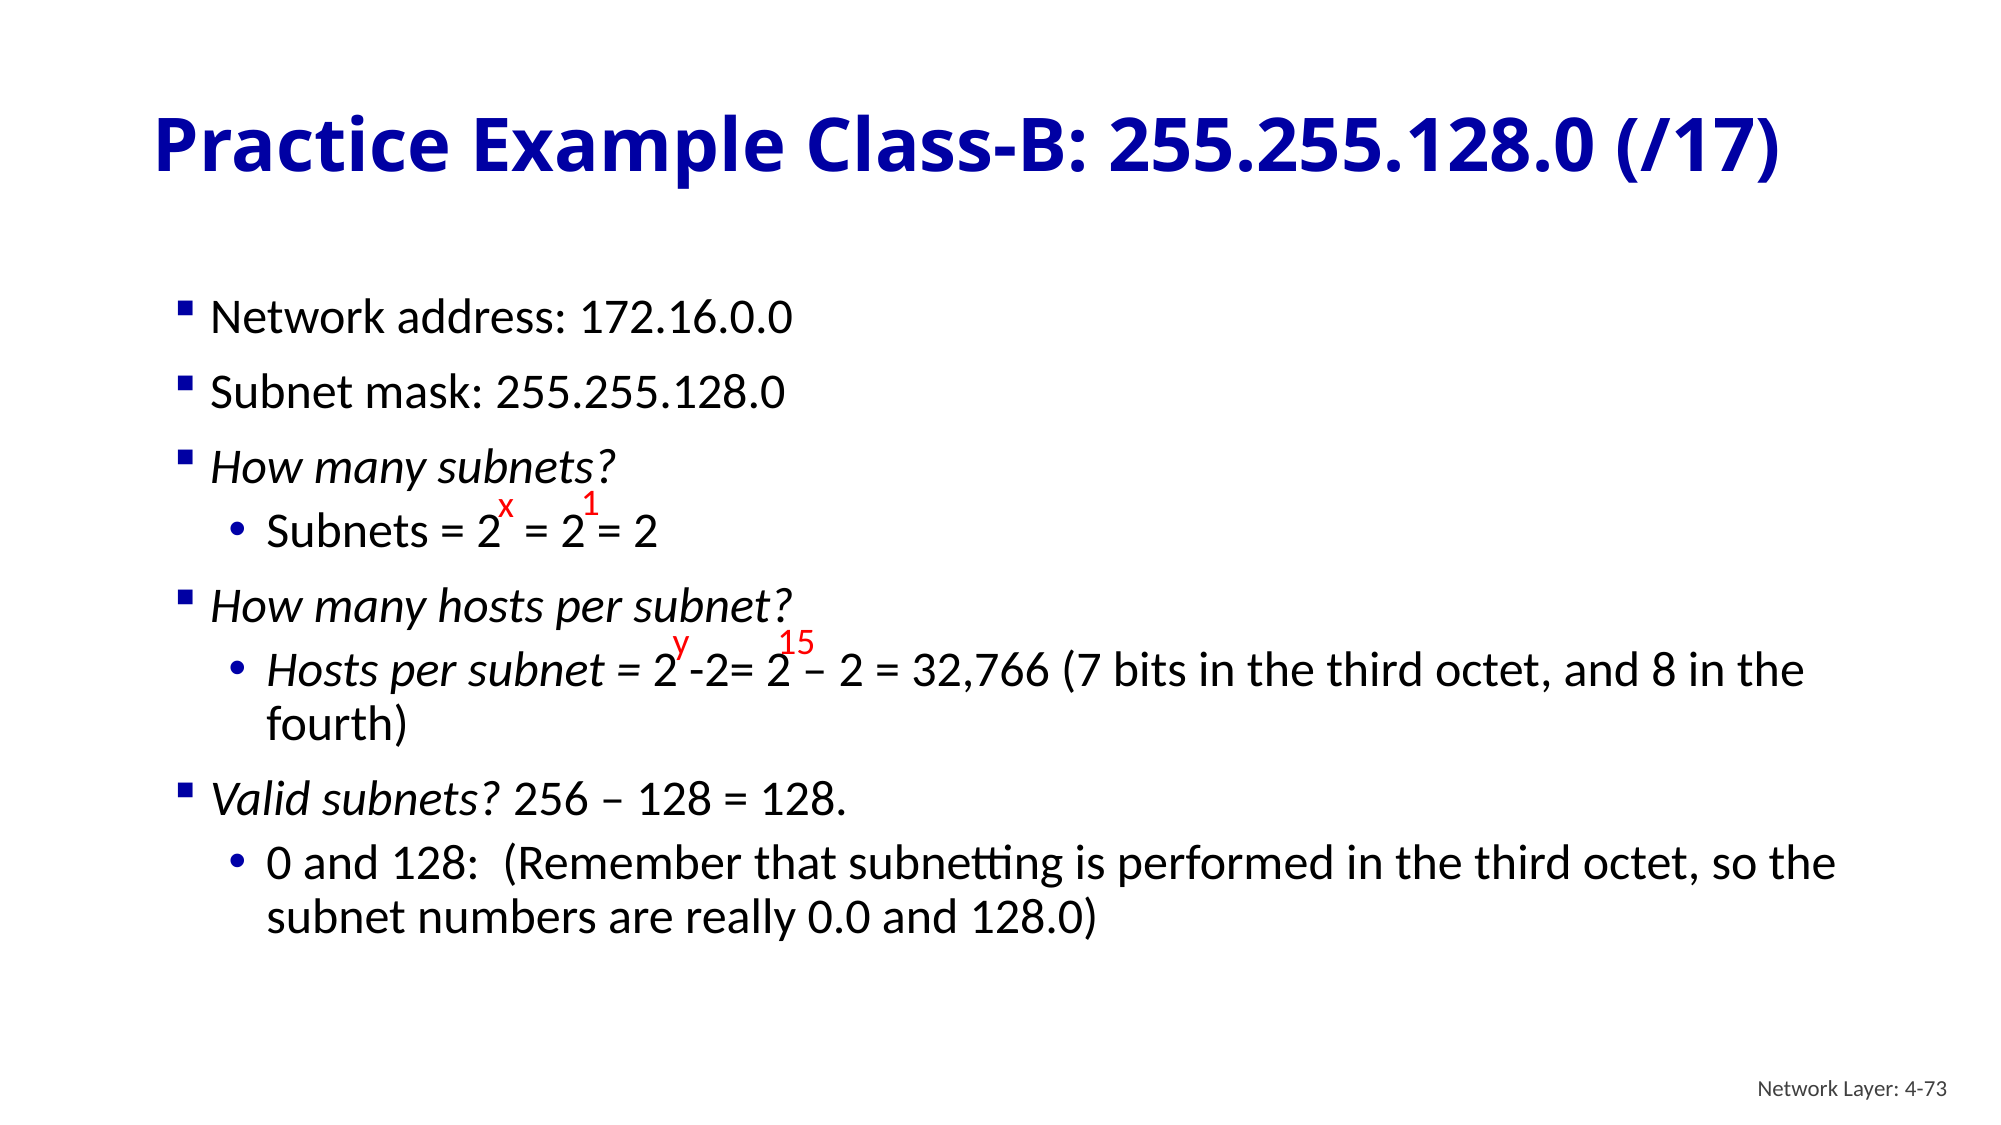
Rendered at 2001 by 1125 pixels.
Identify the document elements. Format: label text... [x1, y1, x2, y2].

text_box 15 [762, 609, 831, 670]
text_box x [483, 472, 530, 532]
list Network address: 172.16.0.0 Subnet mask: 255.255.128.0 How many subnets? Subnets = 2 = 2 = 2 How many hosts per subnet? Hosts per subnet = 2 -2= 2 – 2 = 32,766 (7 bits in the third octet, and 8 in the fourth) Valid subnets? 256 – 128 = 128. 0 and 128: (Remember that subnetting is performed in the third octet, so the subnet numbers are really 0.0 and 128.0) [137, 282, 1863, 997]
title Practice Example Class-B: 255.255.128.0 (/17) [137, 74, 1863, 221]
text_box 1 [566, 470, 615, 531]
text_box y [657, 609, 705, 670]
slide_number Network Layer: 4-73 [1512, 1056, 1963, 1117]
